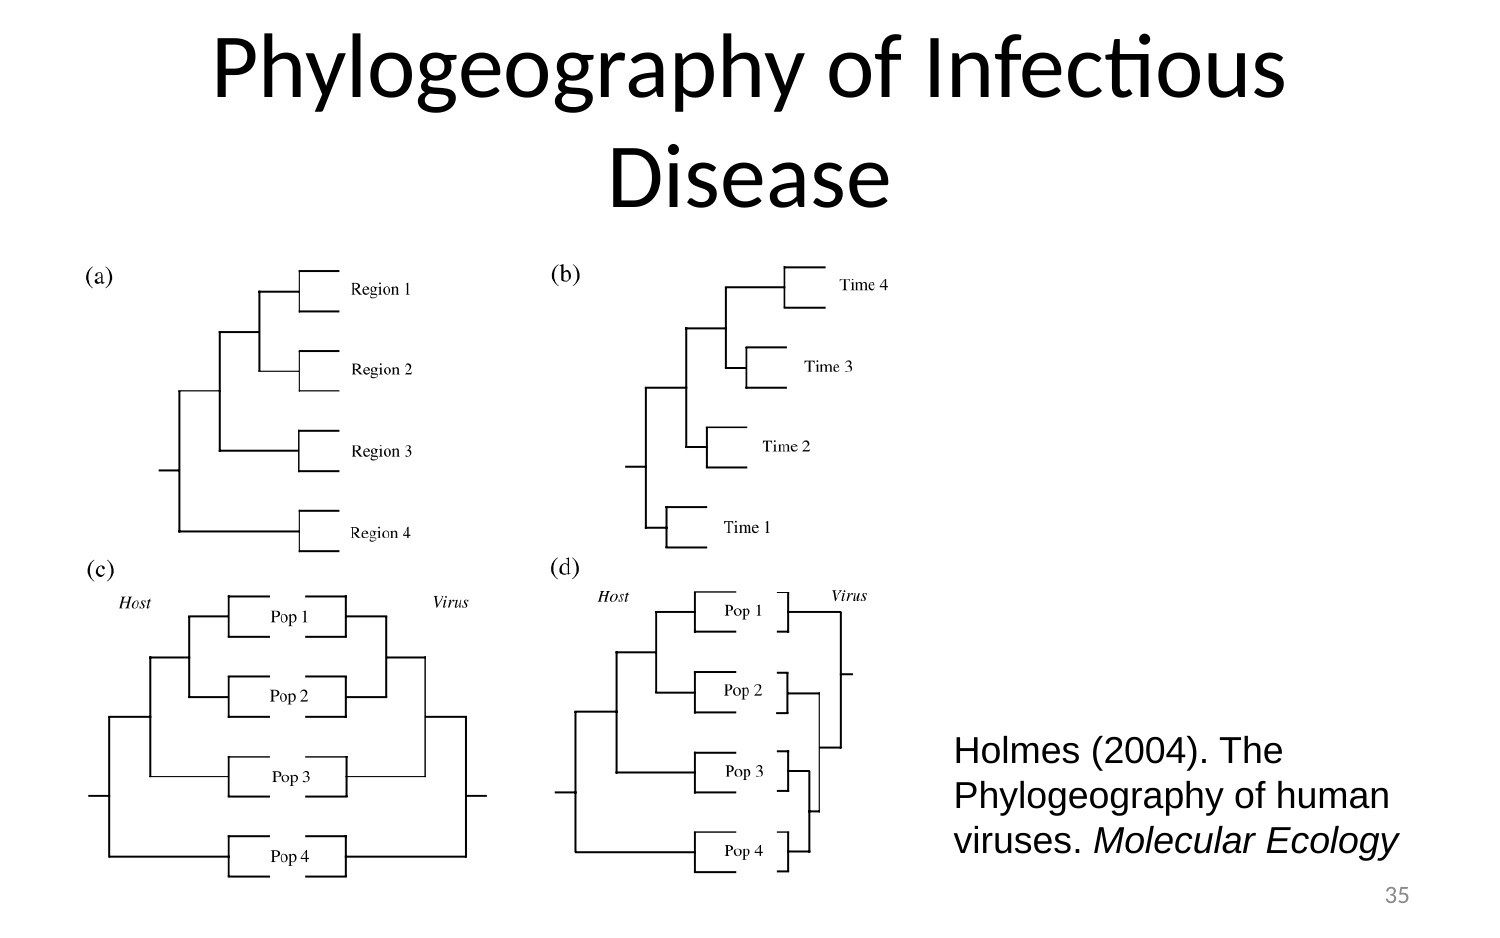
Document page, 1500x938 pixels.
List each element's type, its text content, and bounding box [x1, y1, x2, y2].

picture [74, 259, 894, 884]
slide_number 35 [1074, 869, 1425, 919]
text_box Holmes (2004). The Phylogeography of human viruses. Molecular Ecology [938, 718, 1483, 869]
title Phylogeography of Infectious Disease [75, 37, 1425, 194]
